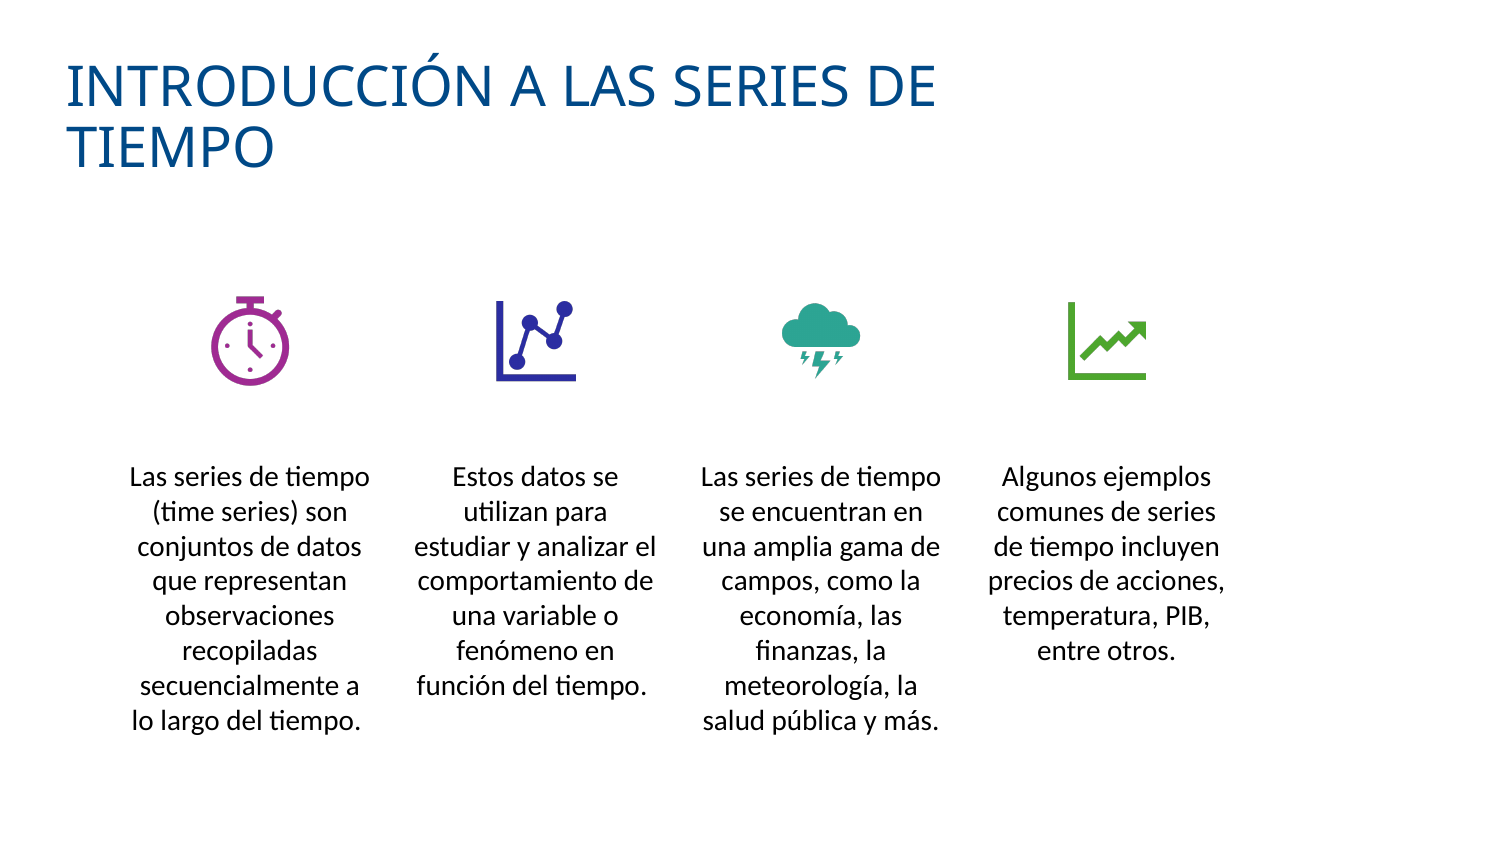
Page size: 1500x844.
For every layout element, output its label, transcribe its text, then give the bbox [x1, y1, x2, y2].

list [0, 263, 1357, 717]
title INTRODUCCIÓN A LAS SERIES DE TIEMPO [51, 100, 972, 195]
